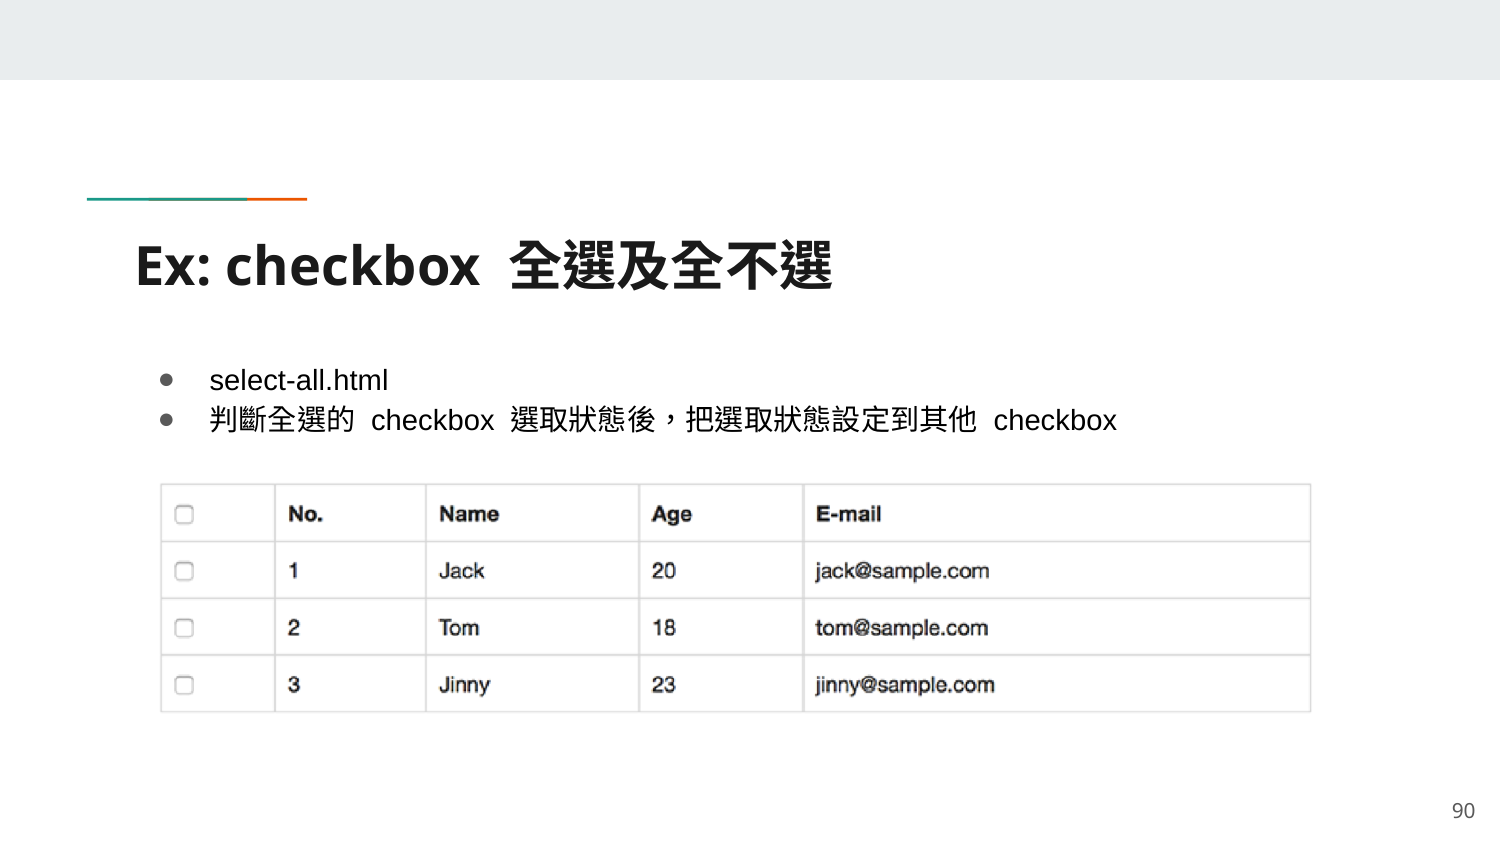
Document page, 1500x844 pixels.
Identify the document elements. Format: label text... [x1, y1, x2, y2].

slide_number ‹#› [1400, 779, 1491, 844]
picture [151, 467, 1328, 755]
list select-all.html 判斷全選的 checkbox 選取狀態後，把選取狀態設定到其他 checkbox [119, 341, 1381, 712]
title Ex: checkbox 全選及全不選 [119, 216, 1381, 305]
